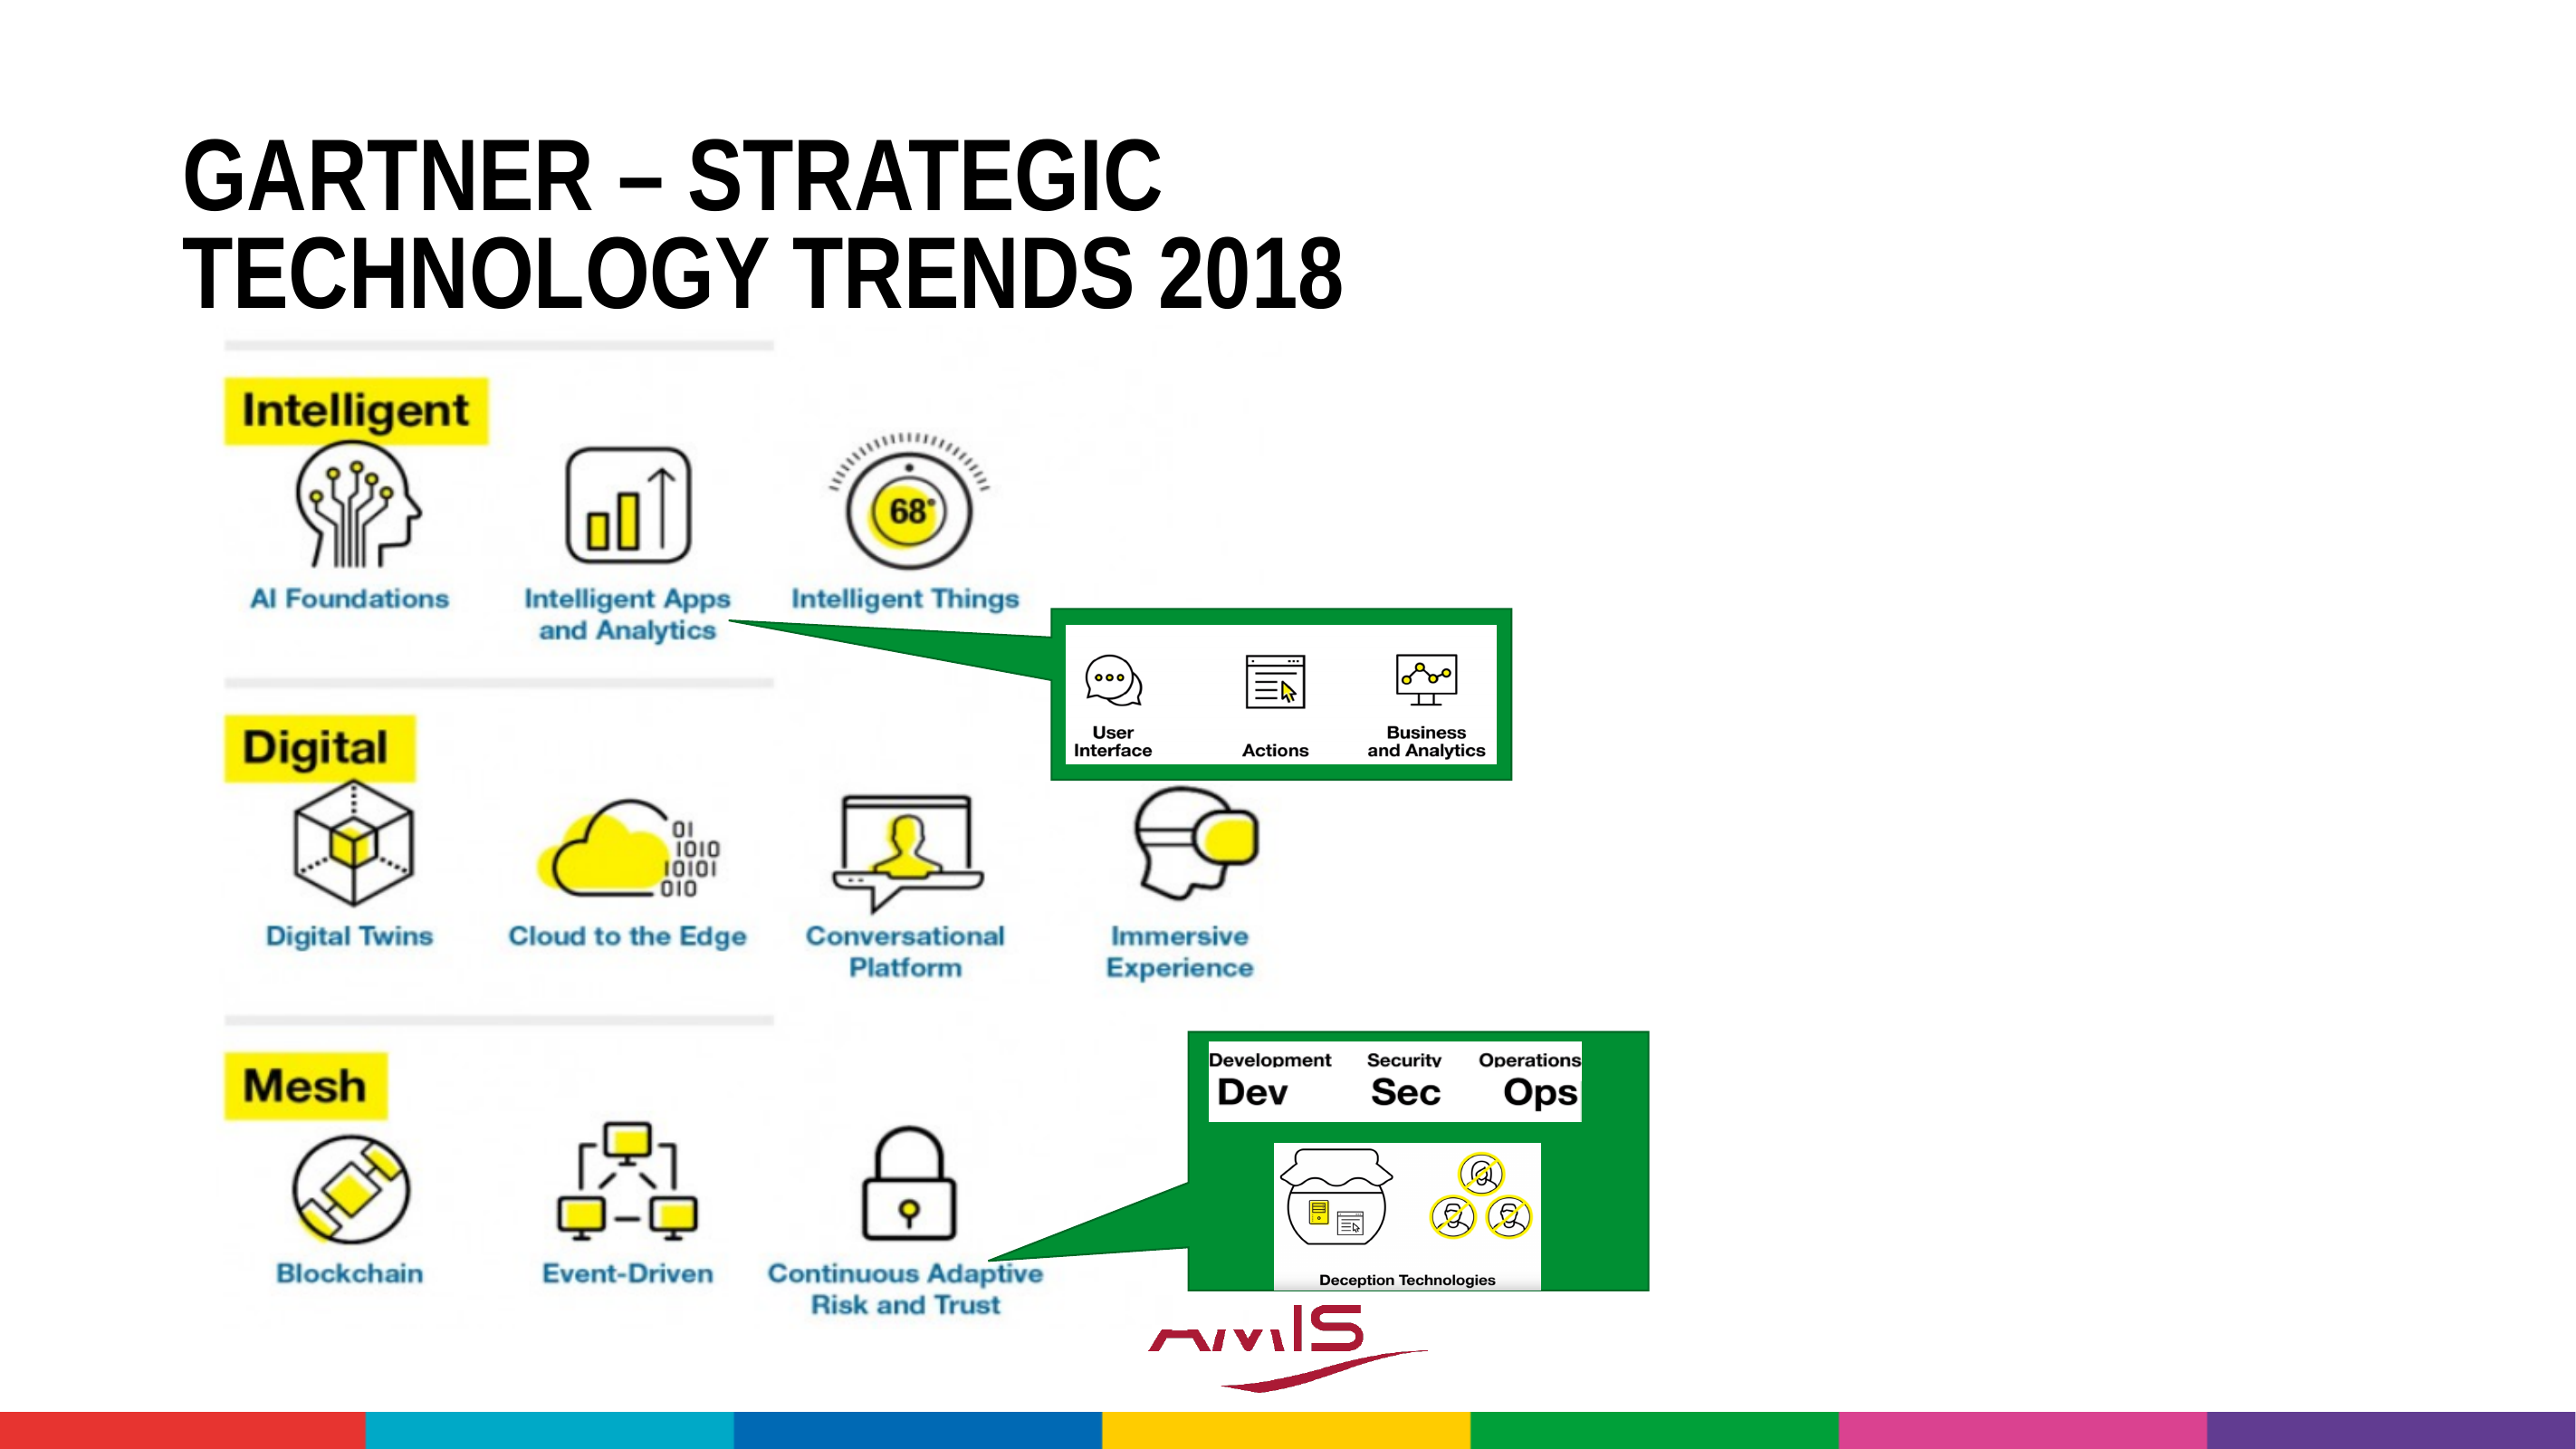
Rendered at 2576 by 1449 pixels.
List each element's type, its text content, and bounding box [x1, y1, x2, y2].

picture [1148, 1329, 1428, 1393]
title Gartner – Strategic Technology Trends 2018 [145, 125, 2059, 326]
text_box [215, 325, 1649, 1329]
picture [0, 1412, 733, 1449]
picture [735, 1412, 2576, 1449]
